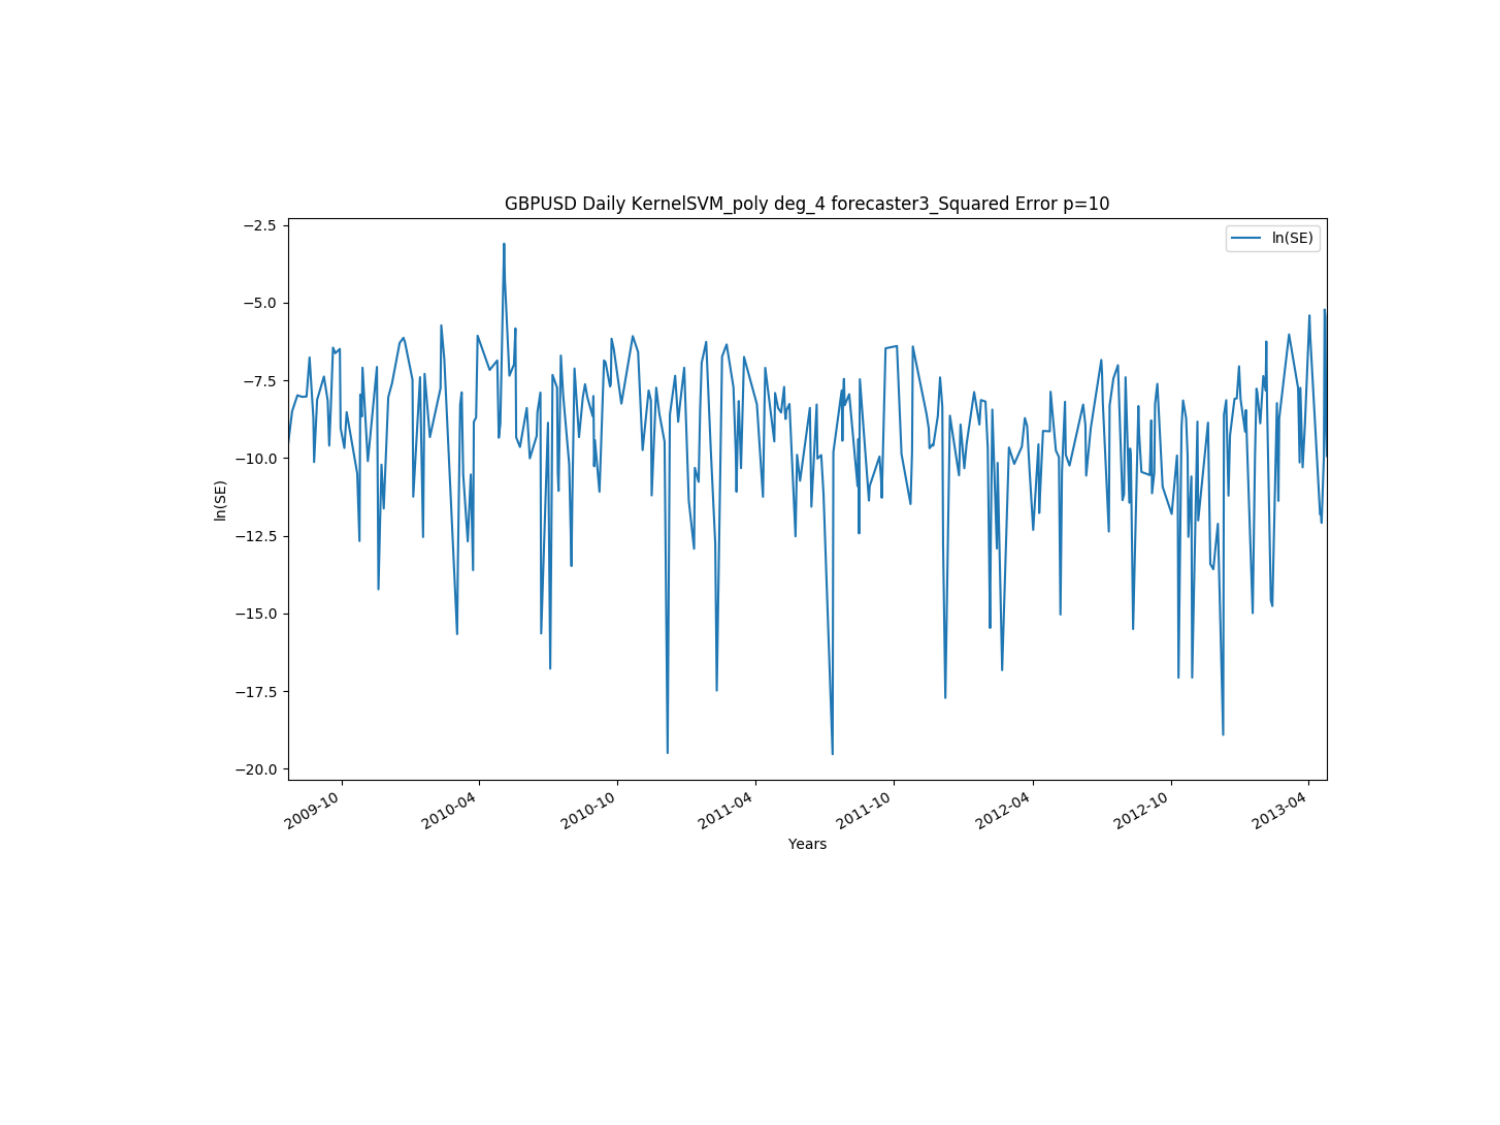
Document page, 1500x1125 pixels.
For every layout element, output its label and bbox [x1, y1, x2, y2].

picture [119, 119, 1461, 946]
